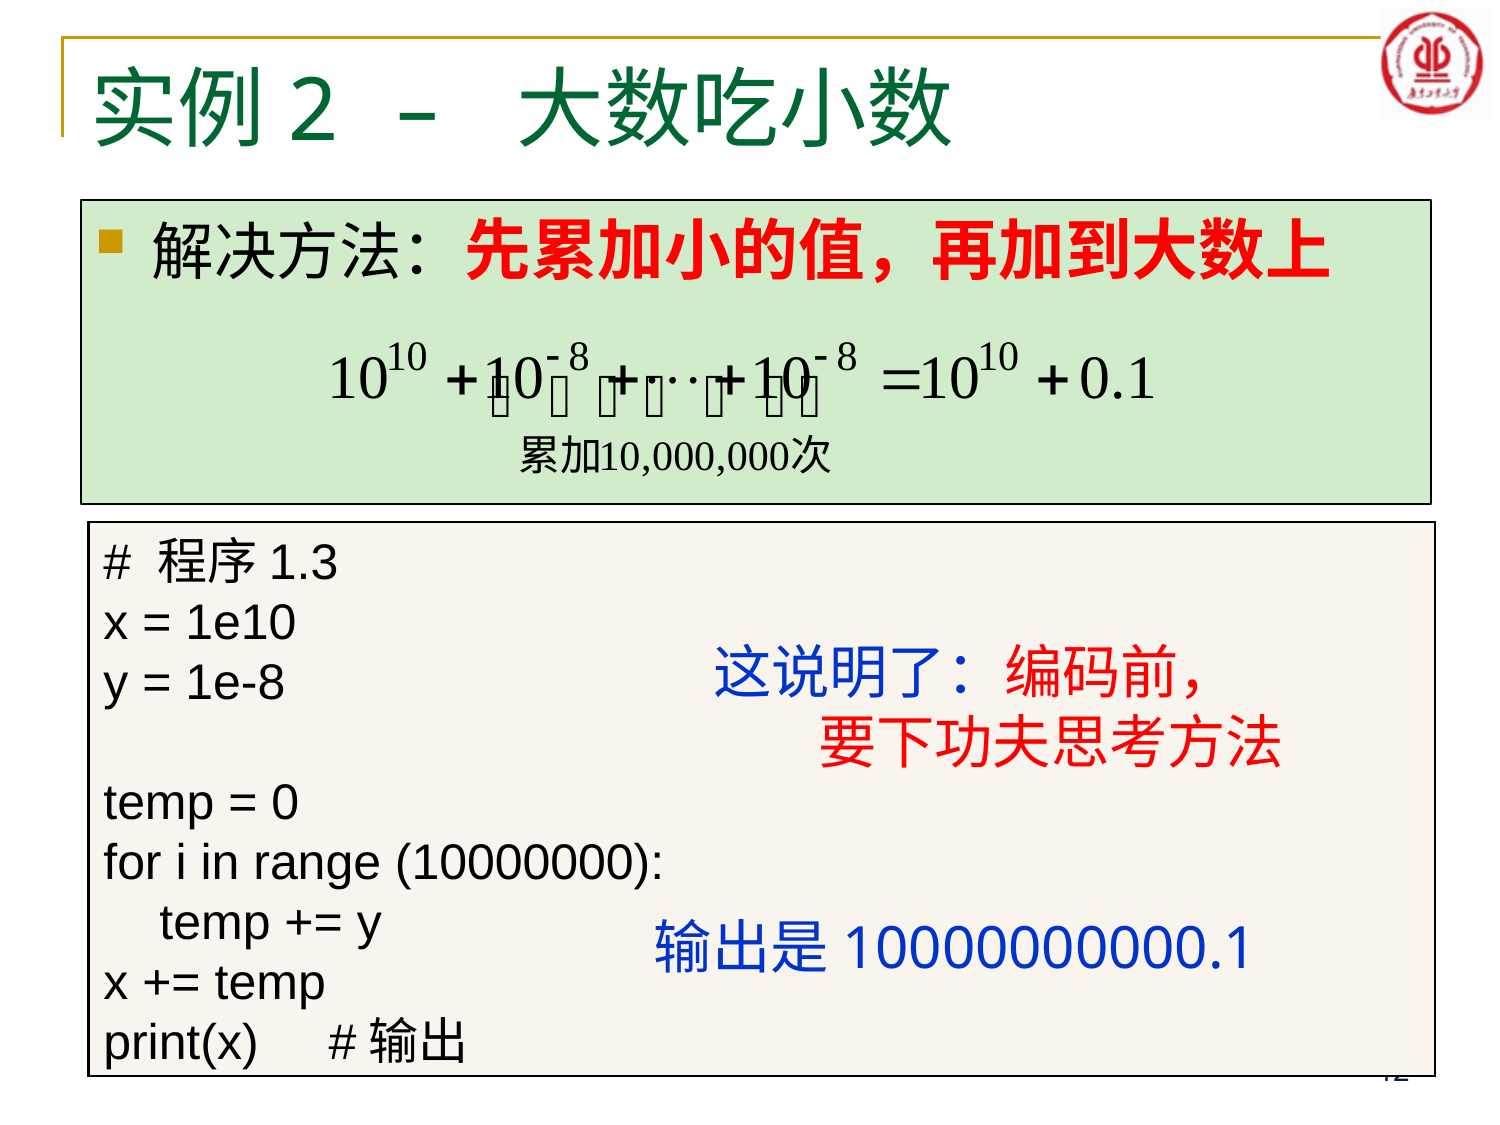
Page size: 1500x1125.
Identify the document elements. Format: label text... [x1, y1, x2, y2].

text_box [324, 326, 1164, 491]
list 解决方法：先累加小的值，再加到大数上 [80, 199, 1431, 504]
text_box 输出是10000000000.1 [639, 902, 1272, 988]
picture [1380, 7, 1491, 120]
text_box # 程序1.3 x = 1e10 y = 1e-8 temp = 0 for i in range (10000000): temp += y x += temp print(x) #输出 [88, 521, 1436, 1077]
slide_number 42 [1074, 1077, 1425, 1100]
title 实例2 – 大数吃小数 [75, 45, 1425, 233]
text_box 这说明了：编码前， 要下功夫思考方法 [698, 627, 1300, 783]
